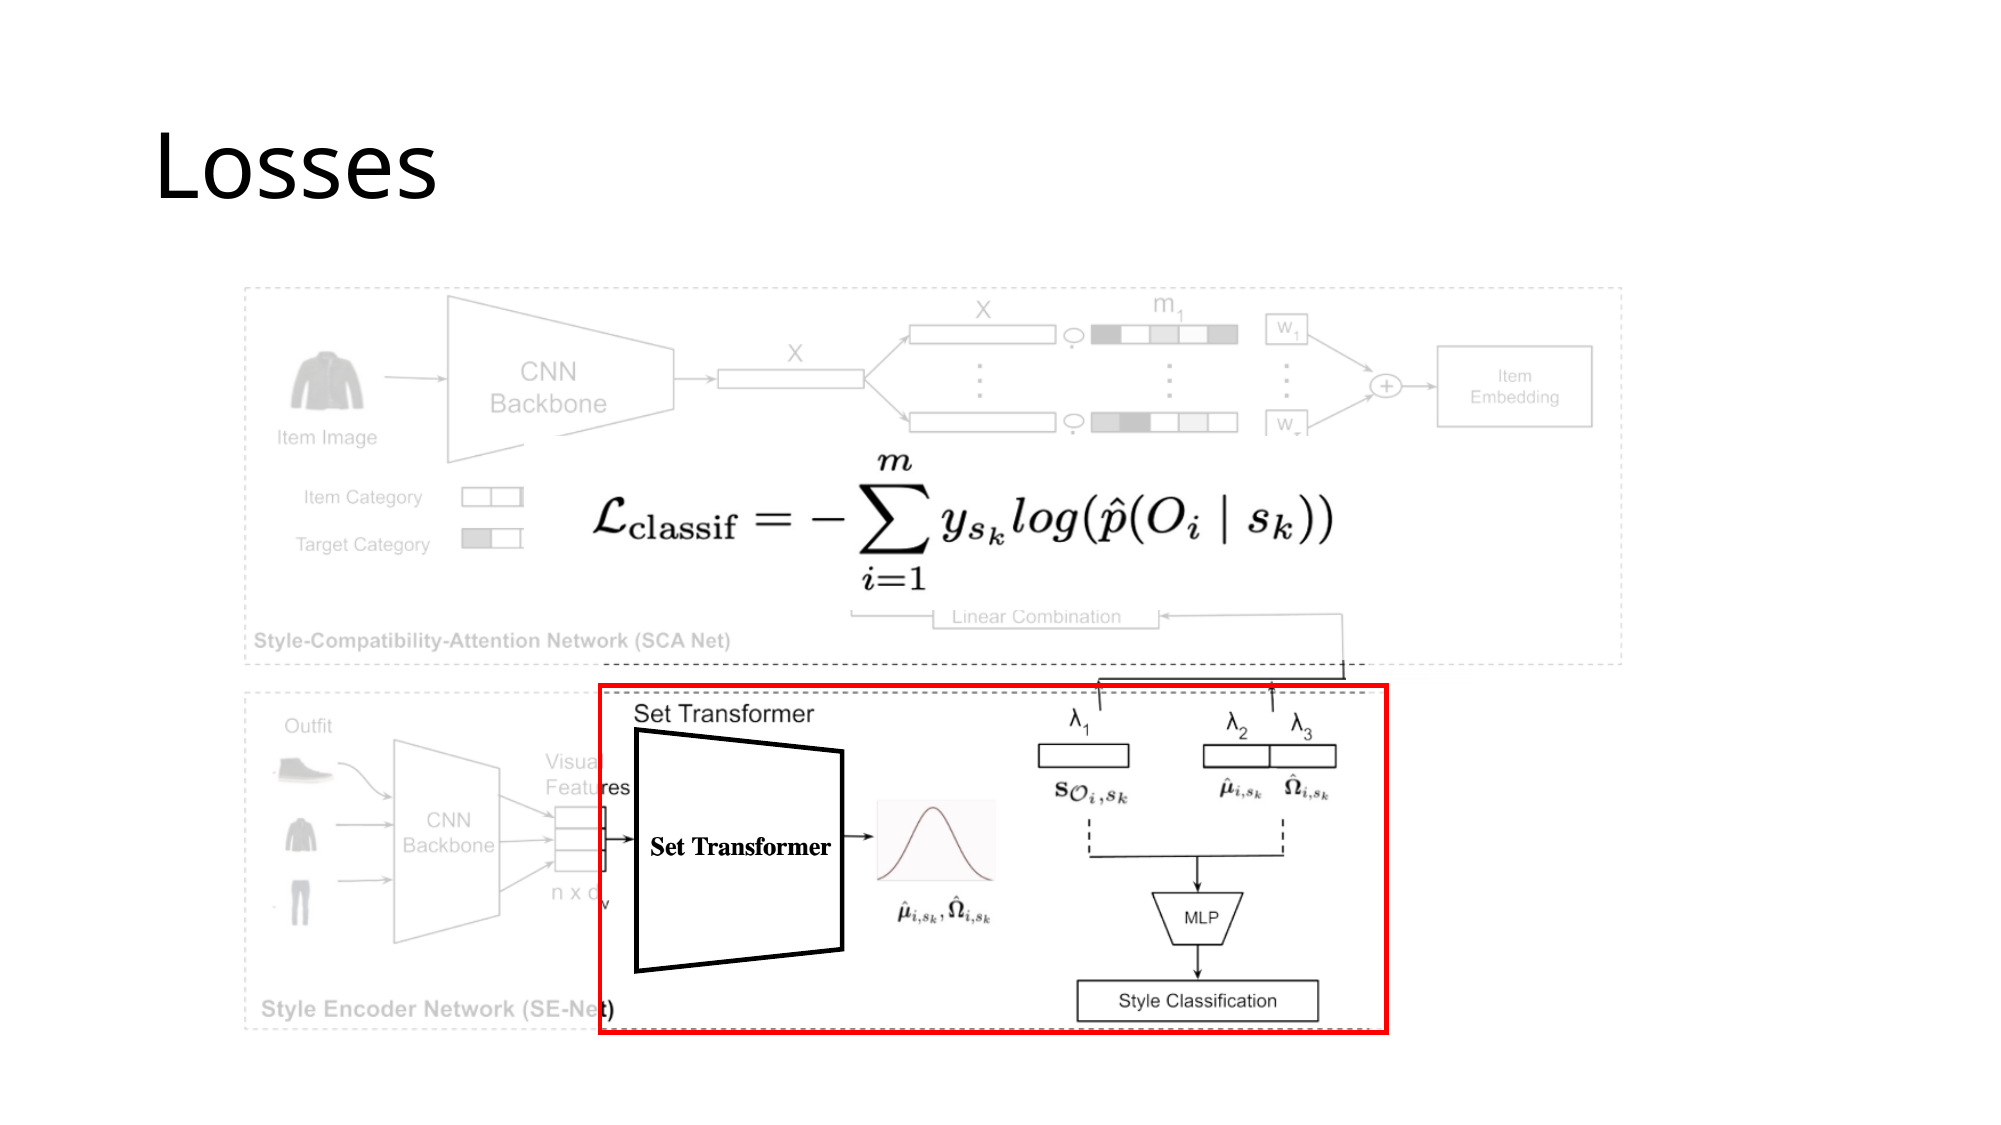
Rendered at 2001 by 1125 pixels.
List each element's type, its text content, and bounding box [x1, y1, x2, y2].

title Losses [137, 59, 1863, 278]
picture [219, 270, 1656, 1066]
